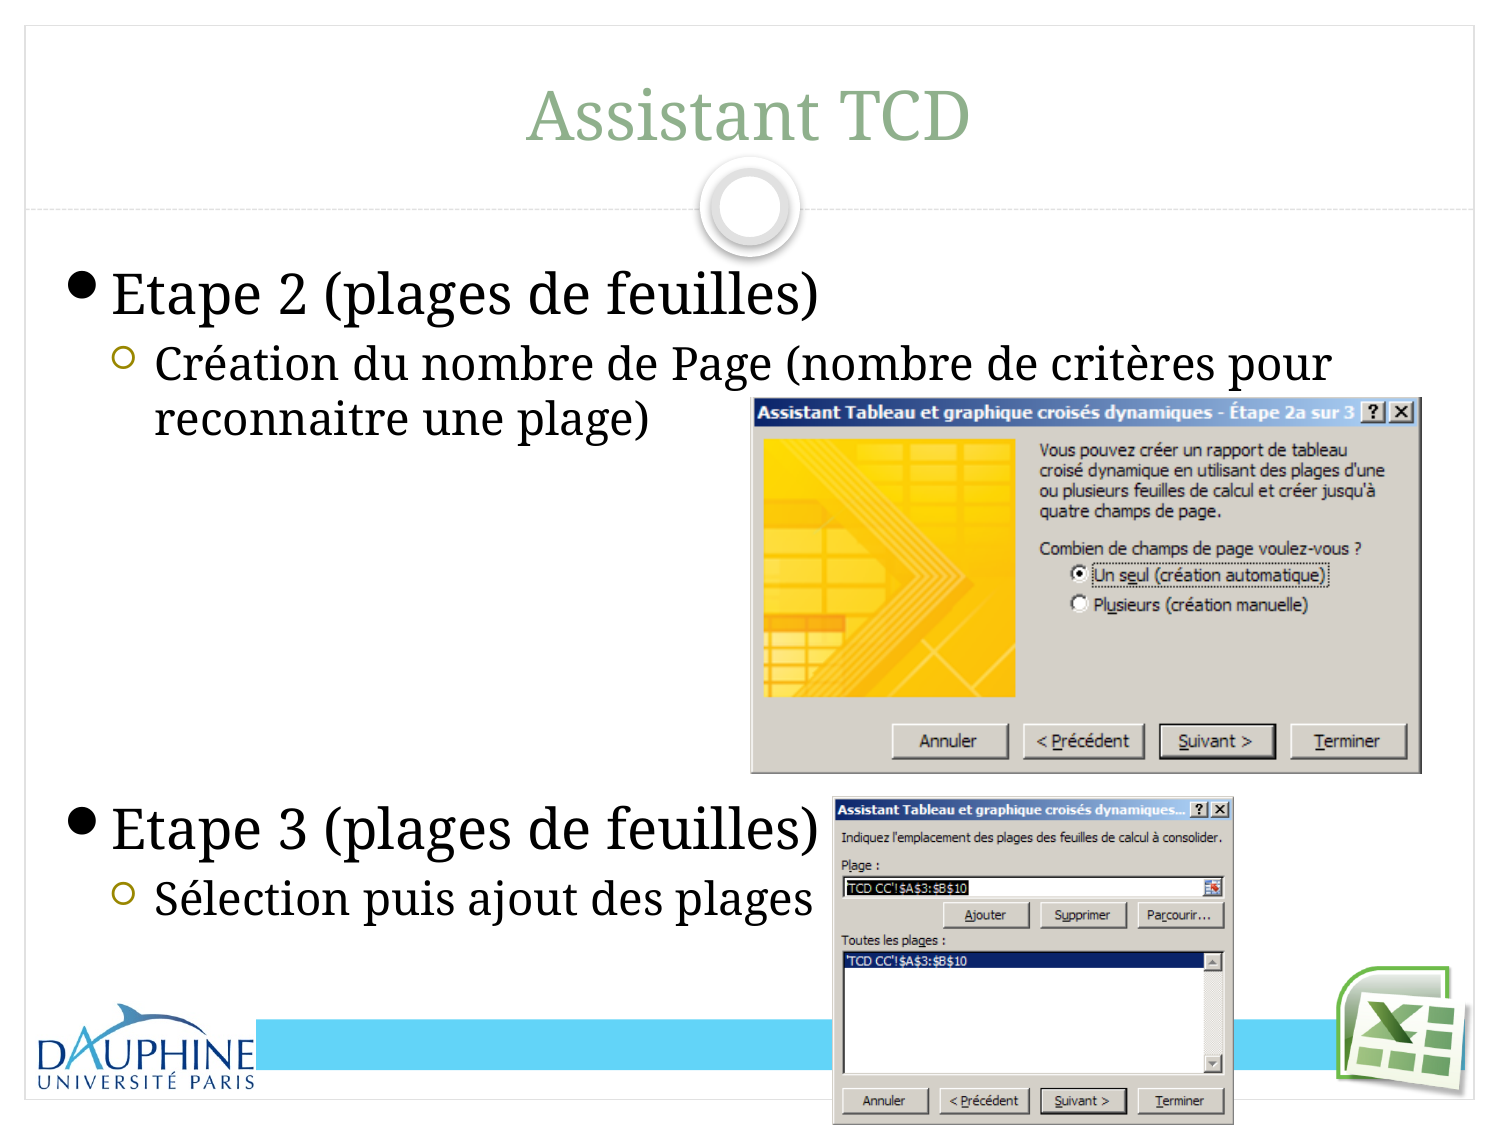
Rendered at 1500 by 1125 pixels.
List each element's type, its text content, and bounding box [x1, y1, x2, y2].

picture [35, 1001, 256, 1090]
picture [832, 795, 1234, 1125]
picture [749, 396, 1423, 774]
list Etape 2 (plages de feuilles) Création du nombre de Page (nombre de critères pour reconnaitre une plage) Etape 3 (plages de feuilles) Sélection puis ajout des plages [49, 250, 1445, 1001]
picture [1324, 949, 1477, 1102]
title Assistant TCD [49, 37, 1450, 162]
